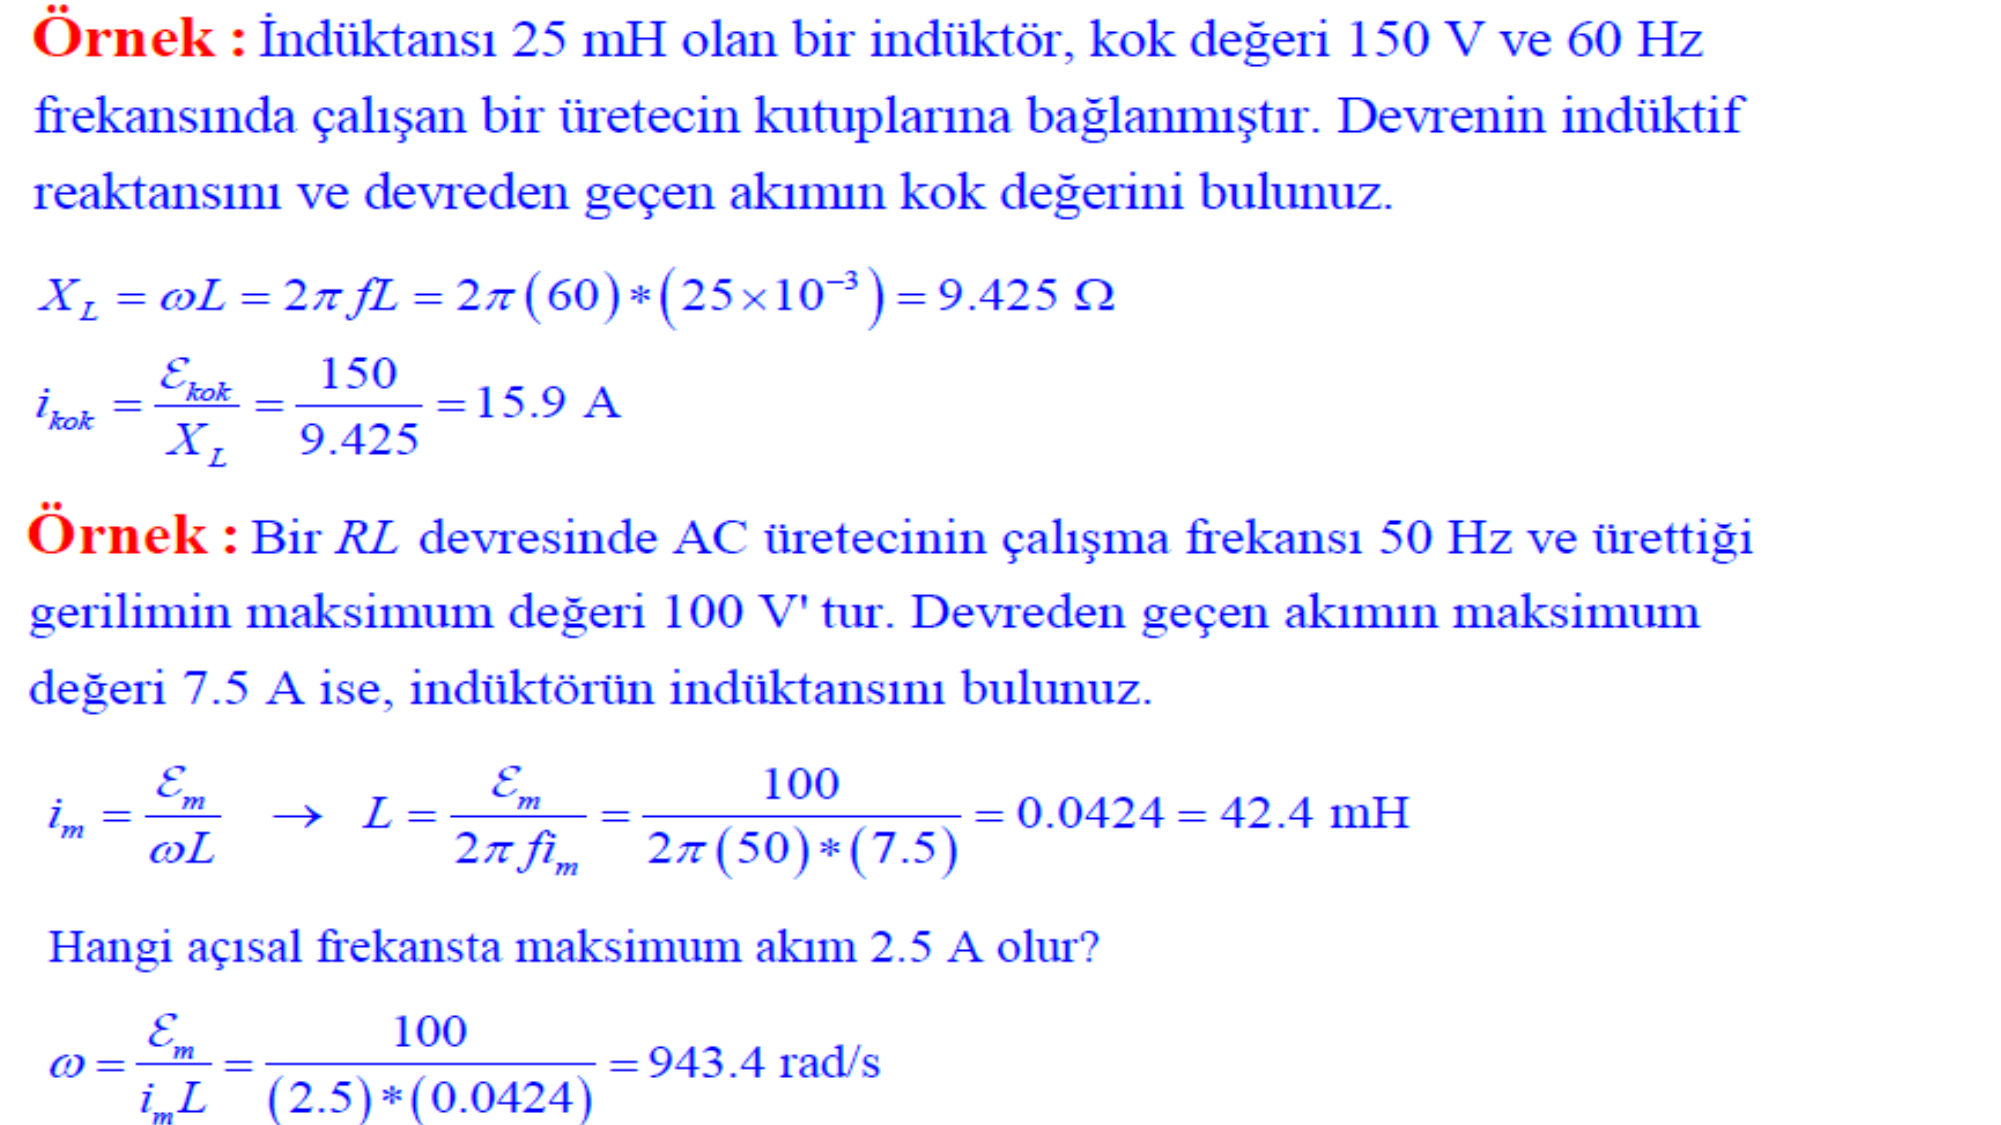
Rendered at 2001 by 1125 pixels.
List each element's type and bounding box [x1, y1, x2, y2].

list [0, 0, 1781, 1125]
